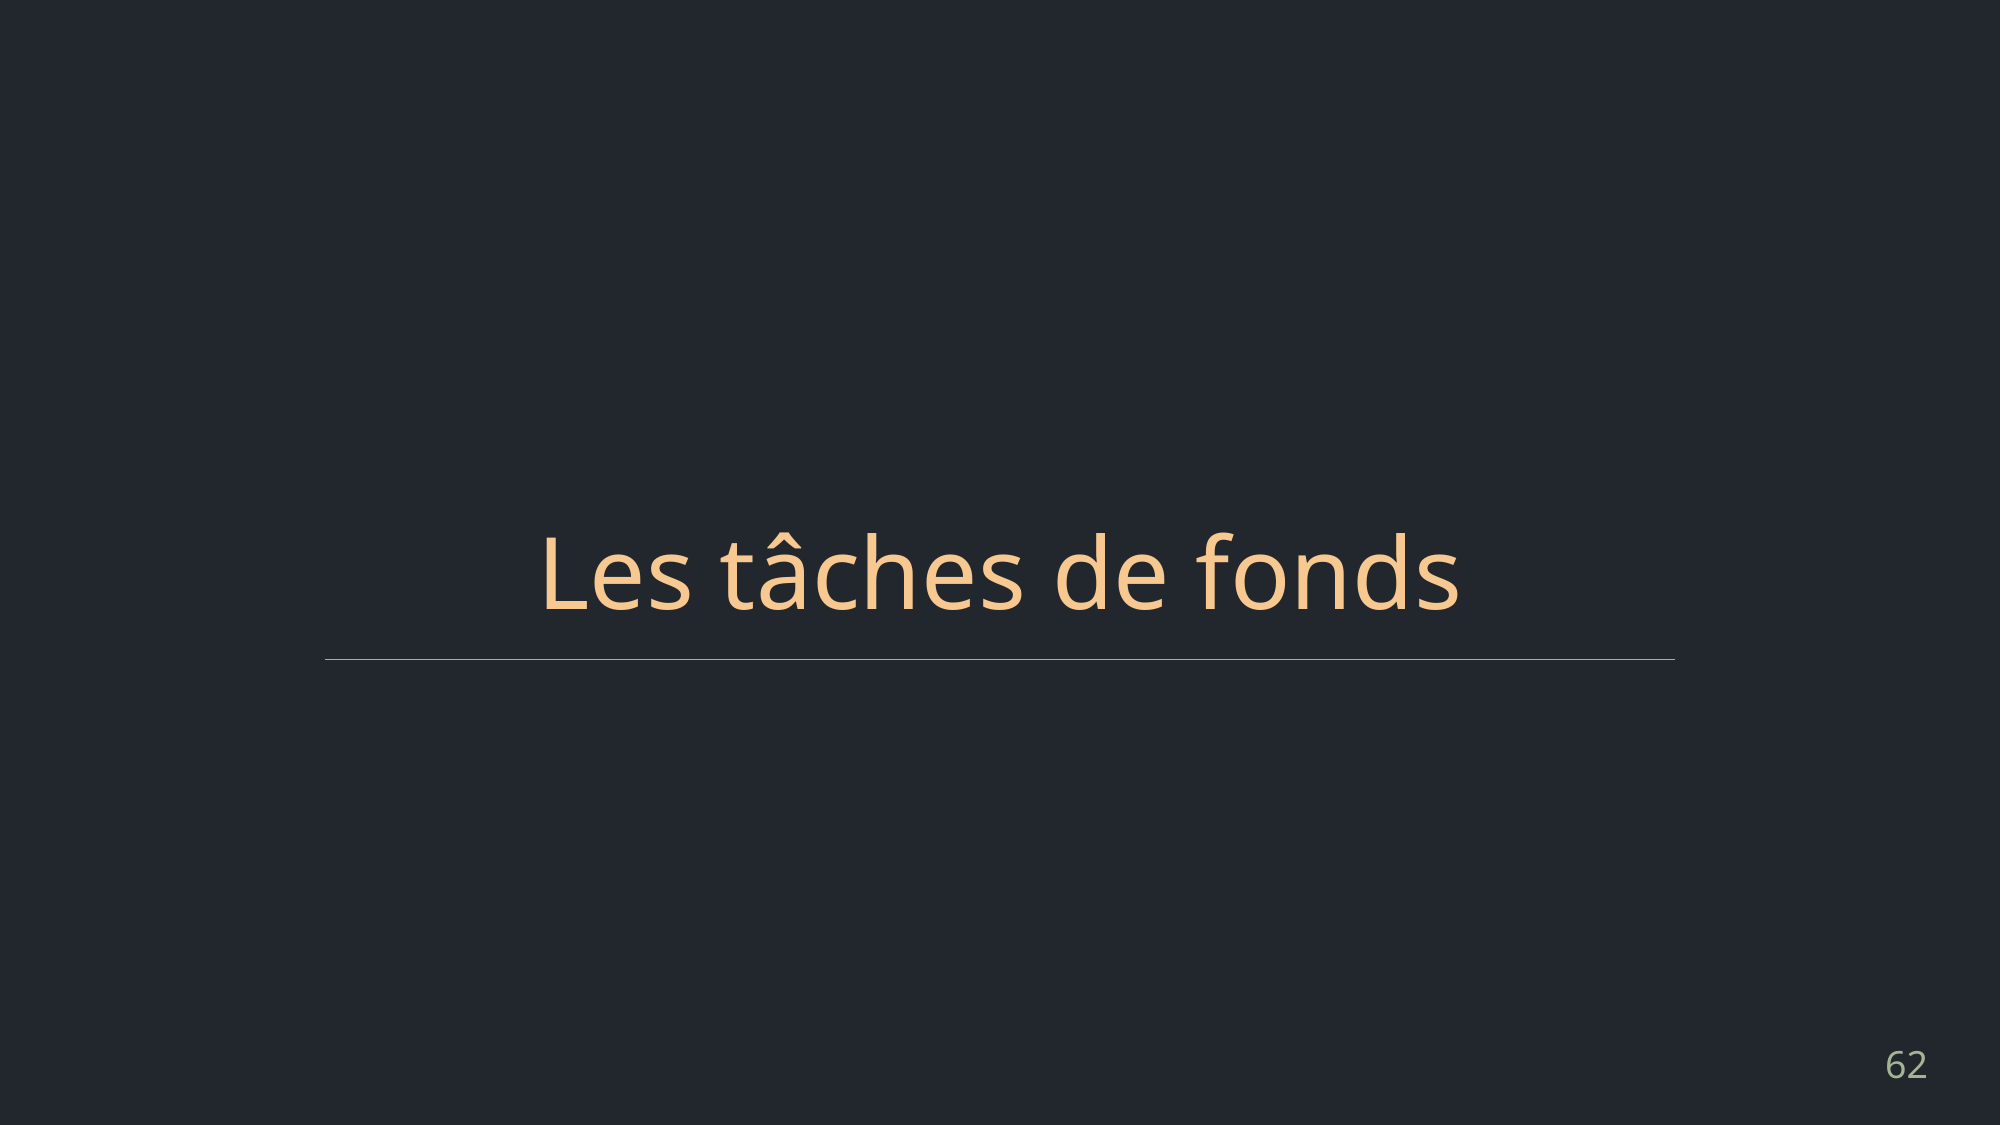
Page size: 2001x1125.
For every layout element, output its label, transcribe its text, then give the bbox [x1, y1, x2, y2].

title Les tâches de fonds [182, 487, 1818, 638]
text_box 62 [56, 1033, 1944, 1094]
